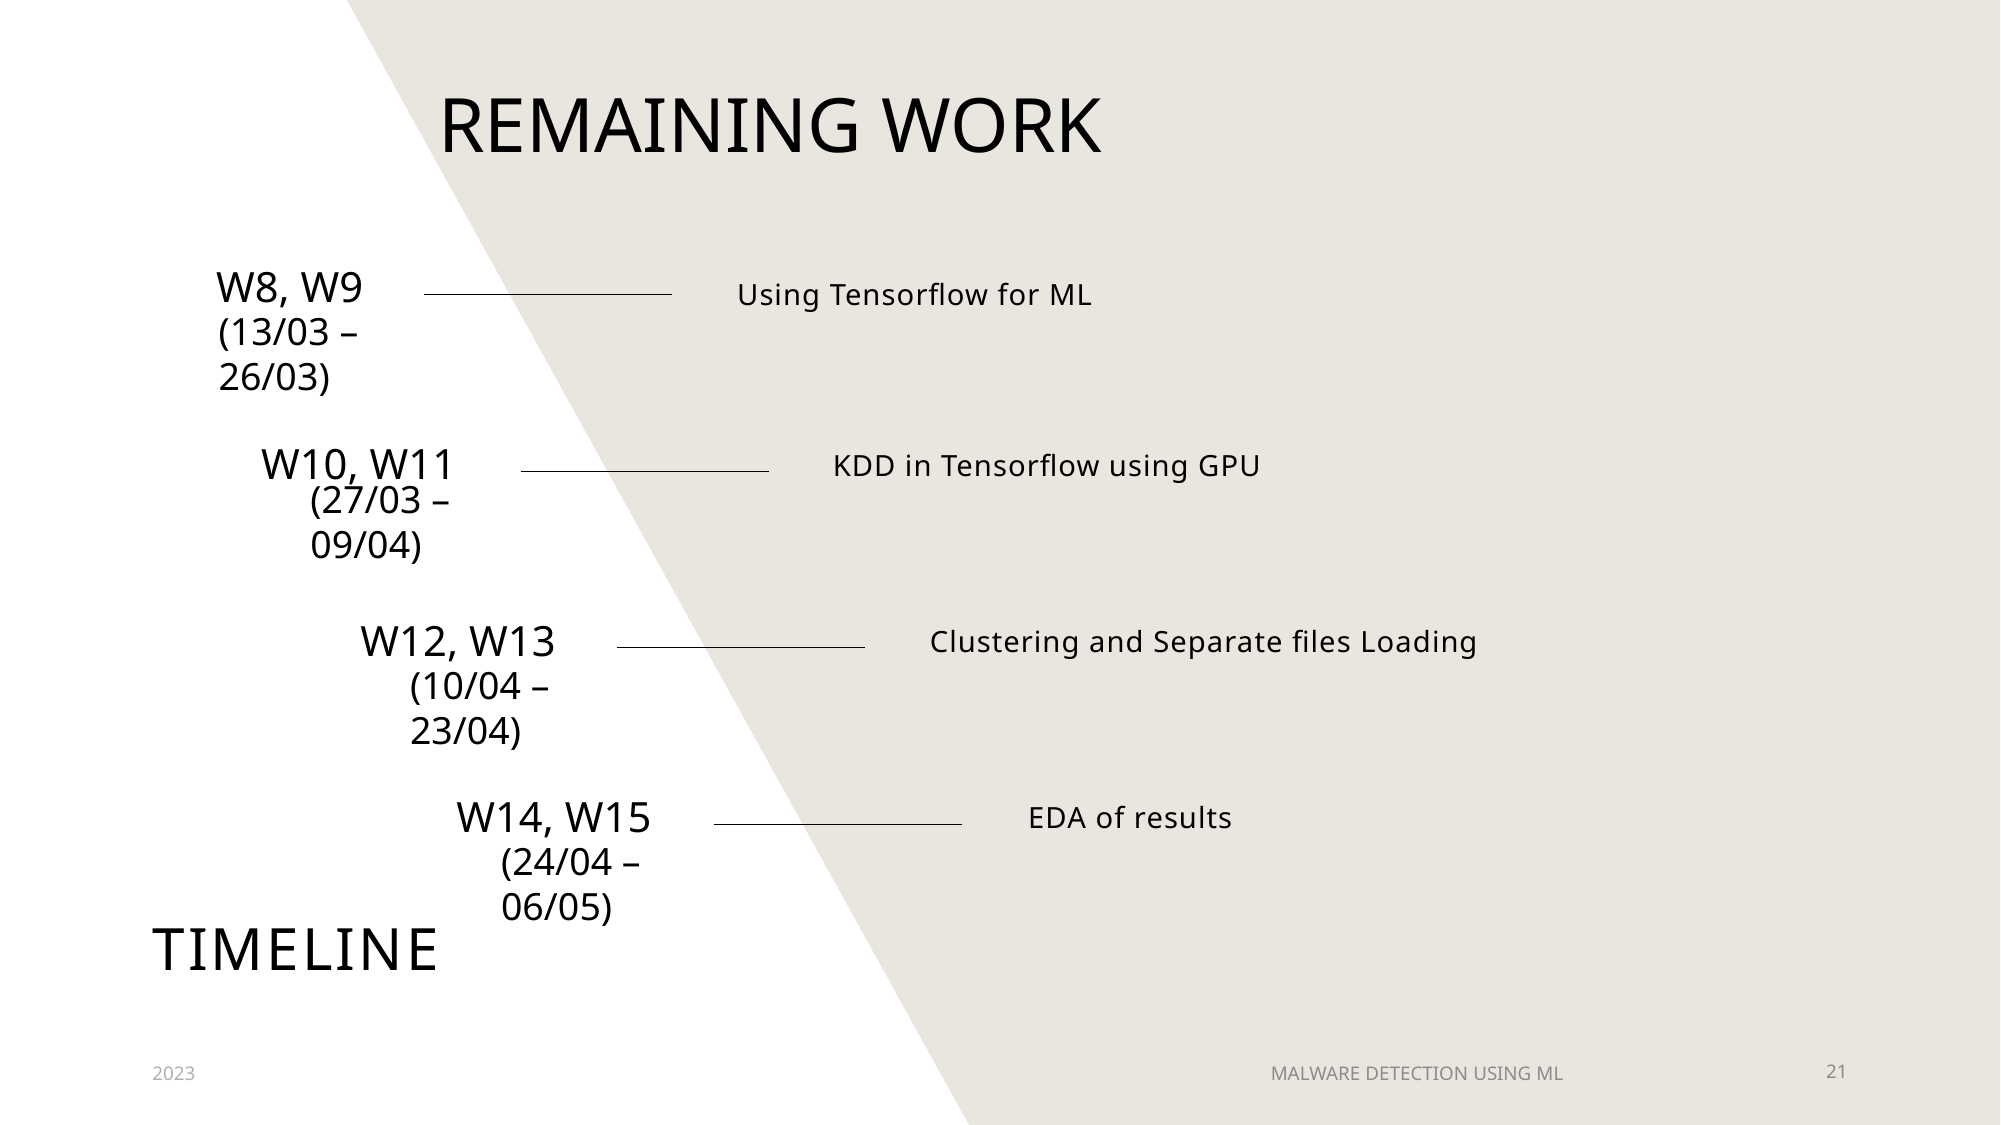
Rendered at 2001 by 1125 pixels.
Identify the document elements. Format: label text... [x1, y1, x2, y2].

list Using Tensorflow for ML [722, 264, 1579, 431]
list EDA of results [1013, 791, 1851, 958]
text_box (27/03 – 09/04) [295, 468, 579, 574]
slide_number 21 [1773, 1042, 1863, 1103]
footer MALWARE DETECTION USING ML [1107, 1042, 1727, 1103]
list W10, W11 [120, 423, 472, 509]
list W8, W9 [27, 247, 379, 332]
title TIMELINE [137, 903, 808, 1000]
text_box (24/04 – 06/05) [486, 831, 769, 936]
text_box REMAINING WORK [423, 70, 1689, 175]
text_box (13/03 – 26/03) [203, 300, 487, 406]
list Clustering and Separate files Loading [914, 616, 1752, 782]
list W12, W13 [219, 600, 571, 685]
text_box (10/04 – 23/04) [395, 654, 678, 760]
slide_number 2023 [137, 1042, 588, 1103]
list W14, W15 [315, 777, 667, 862]
list KDD in Tensorflow using GPU [817, 440, 1655, 606]
